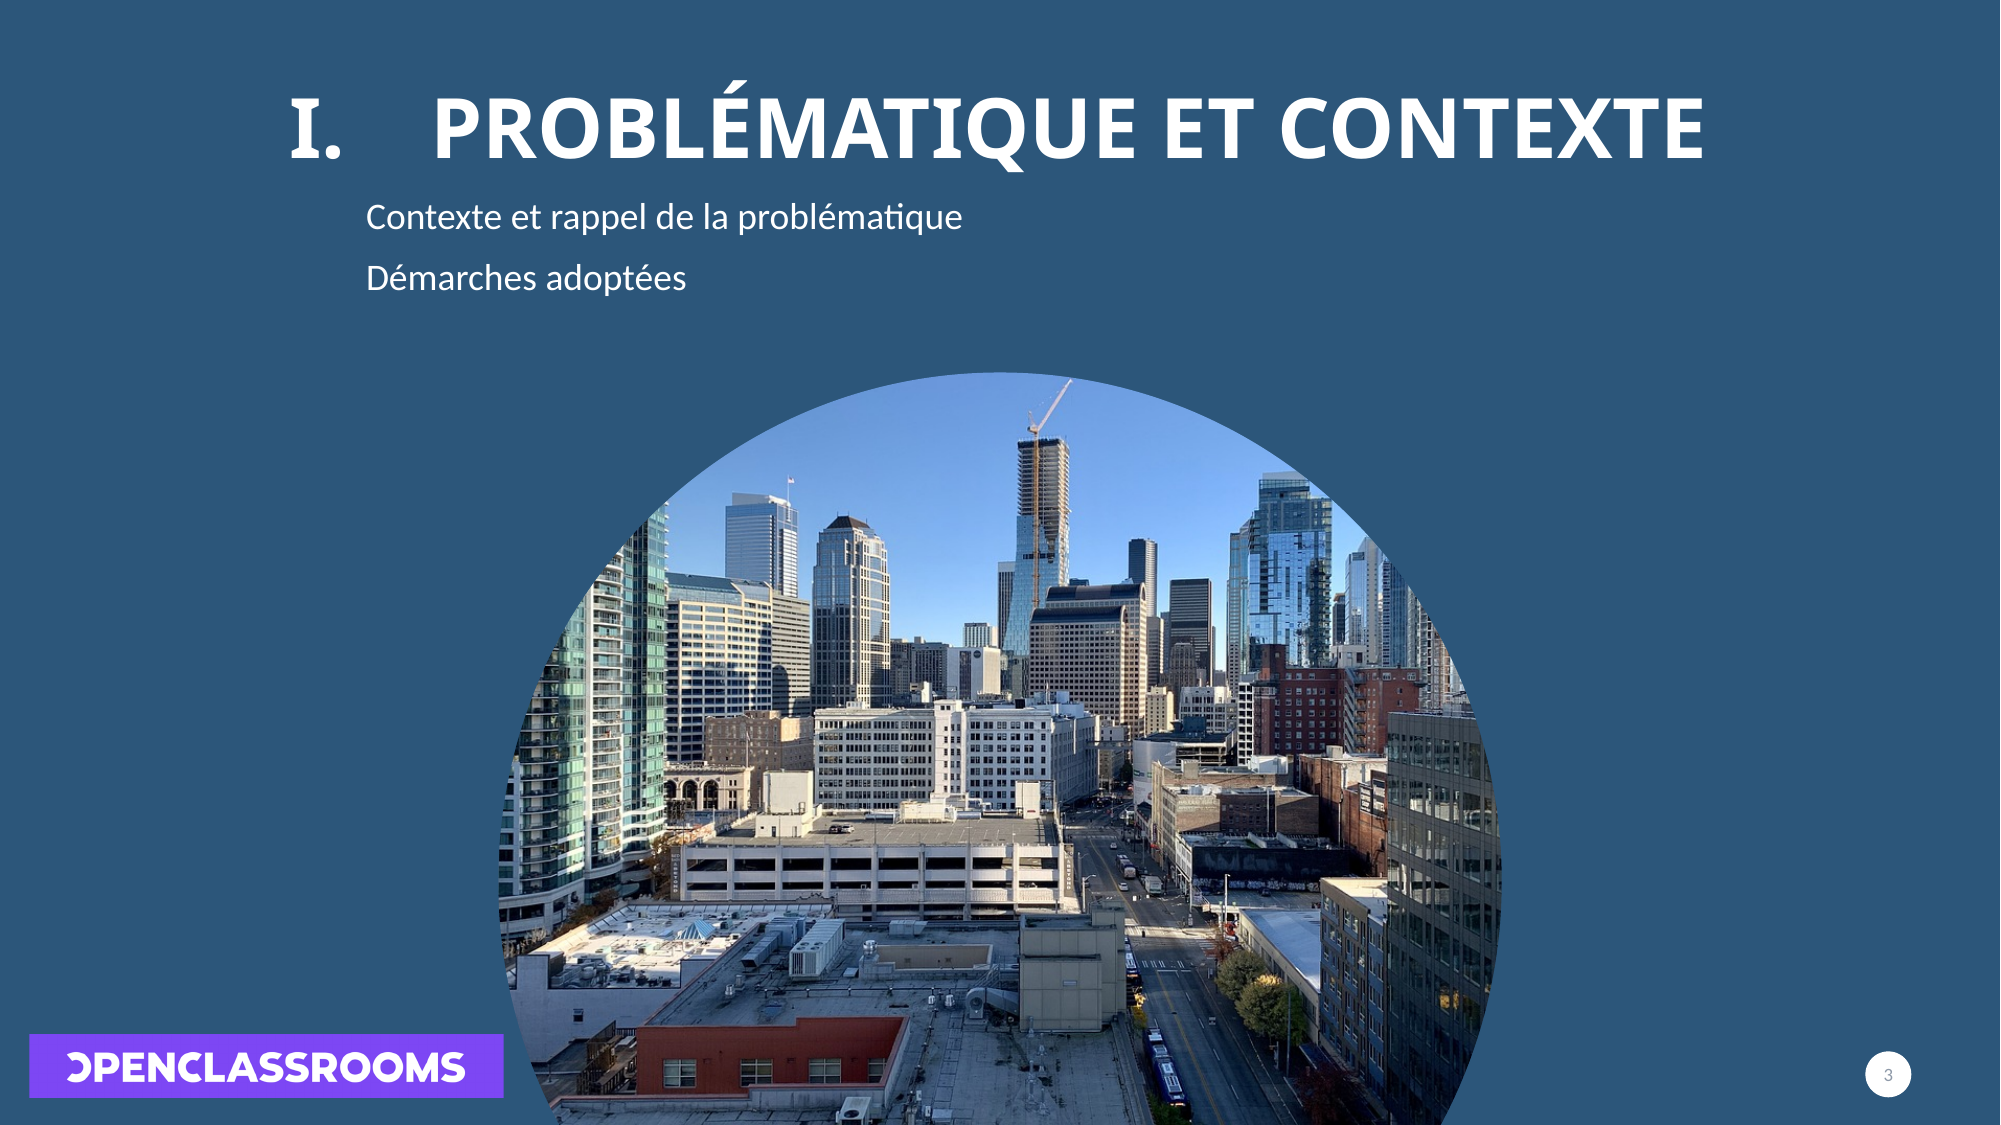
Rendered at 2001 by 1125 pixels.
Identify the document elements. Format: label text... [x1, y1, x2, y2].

slide_number 3 [1864, 1059, 1913, 1090]
list Contexte et rappel de la problématique Démarches adoptées [350, 189, 1647, 315]
picture [29, 372, 1502, 1125]
title Problématique et contexte [136, 29, 1862, 185]
